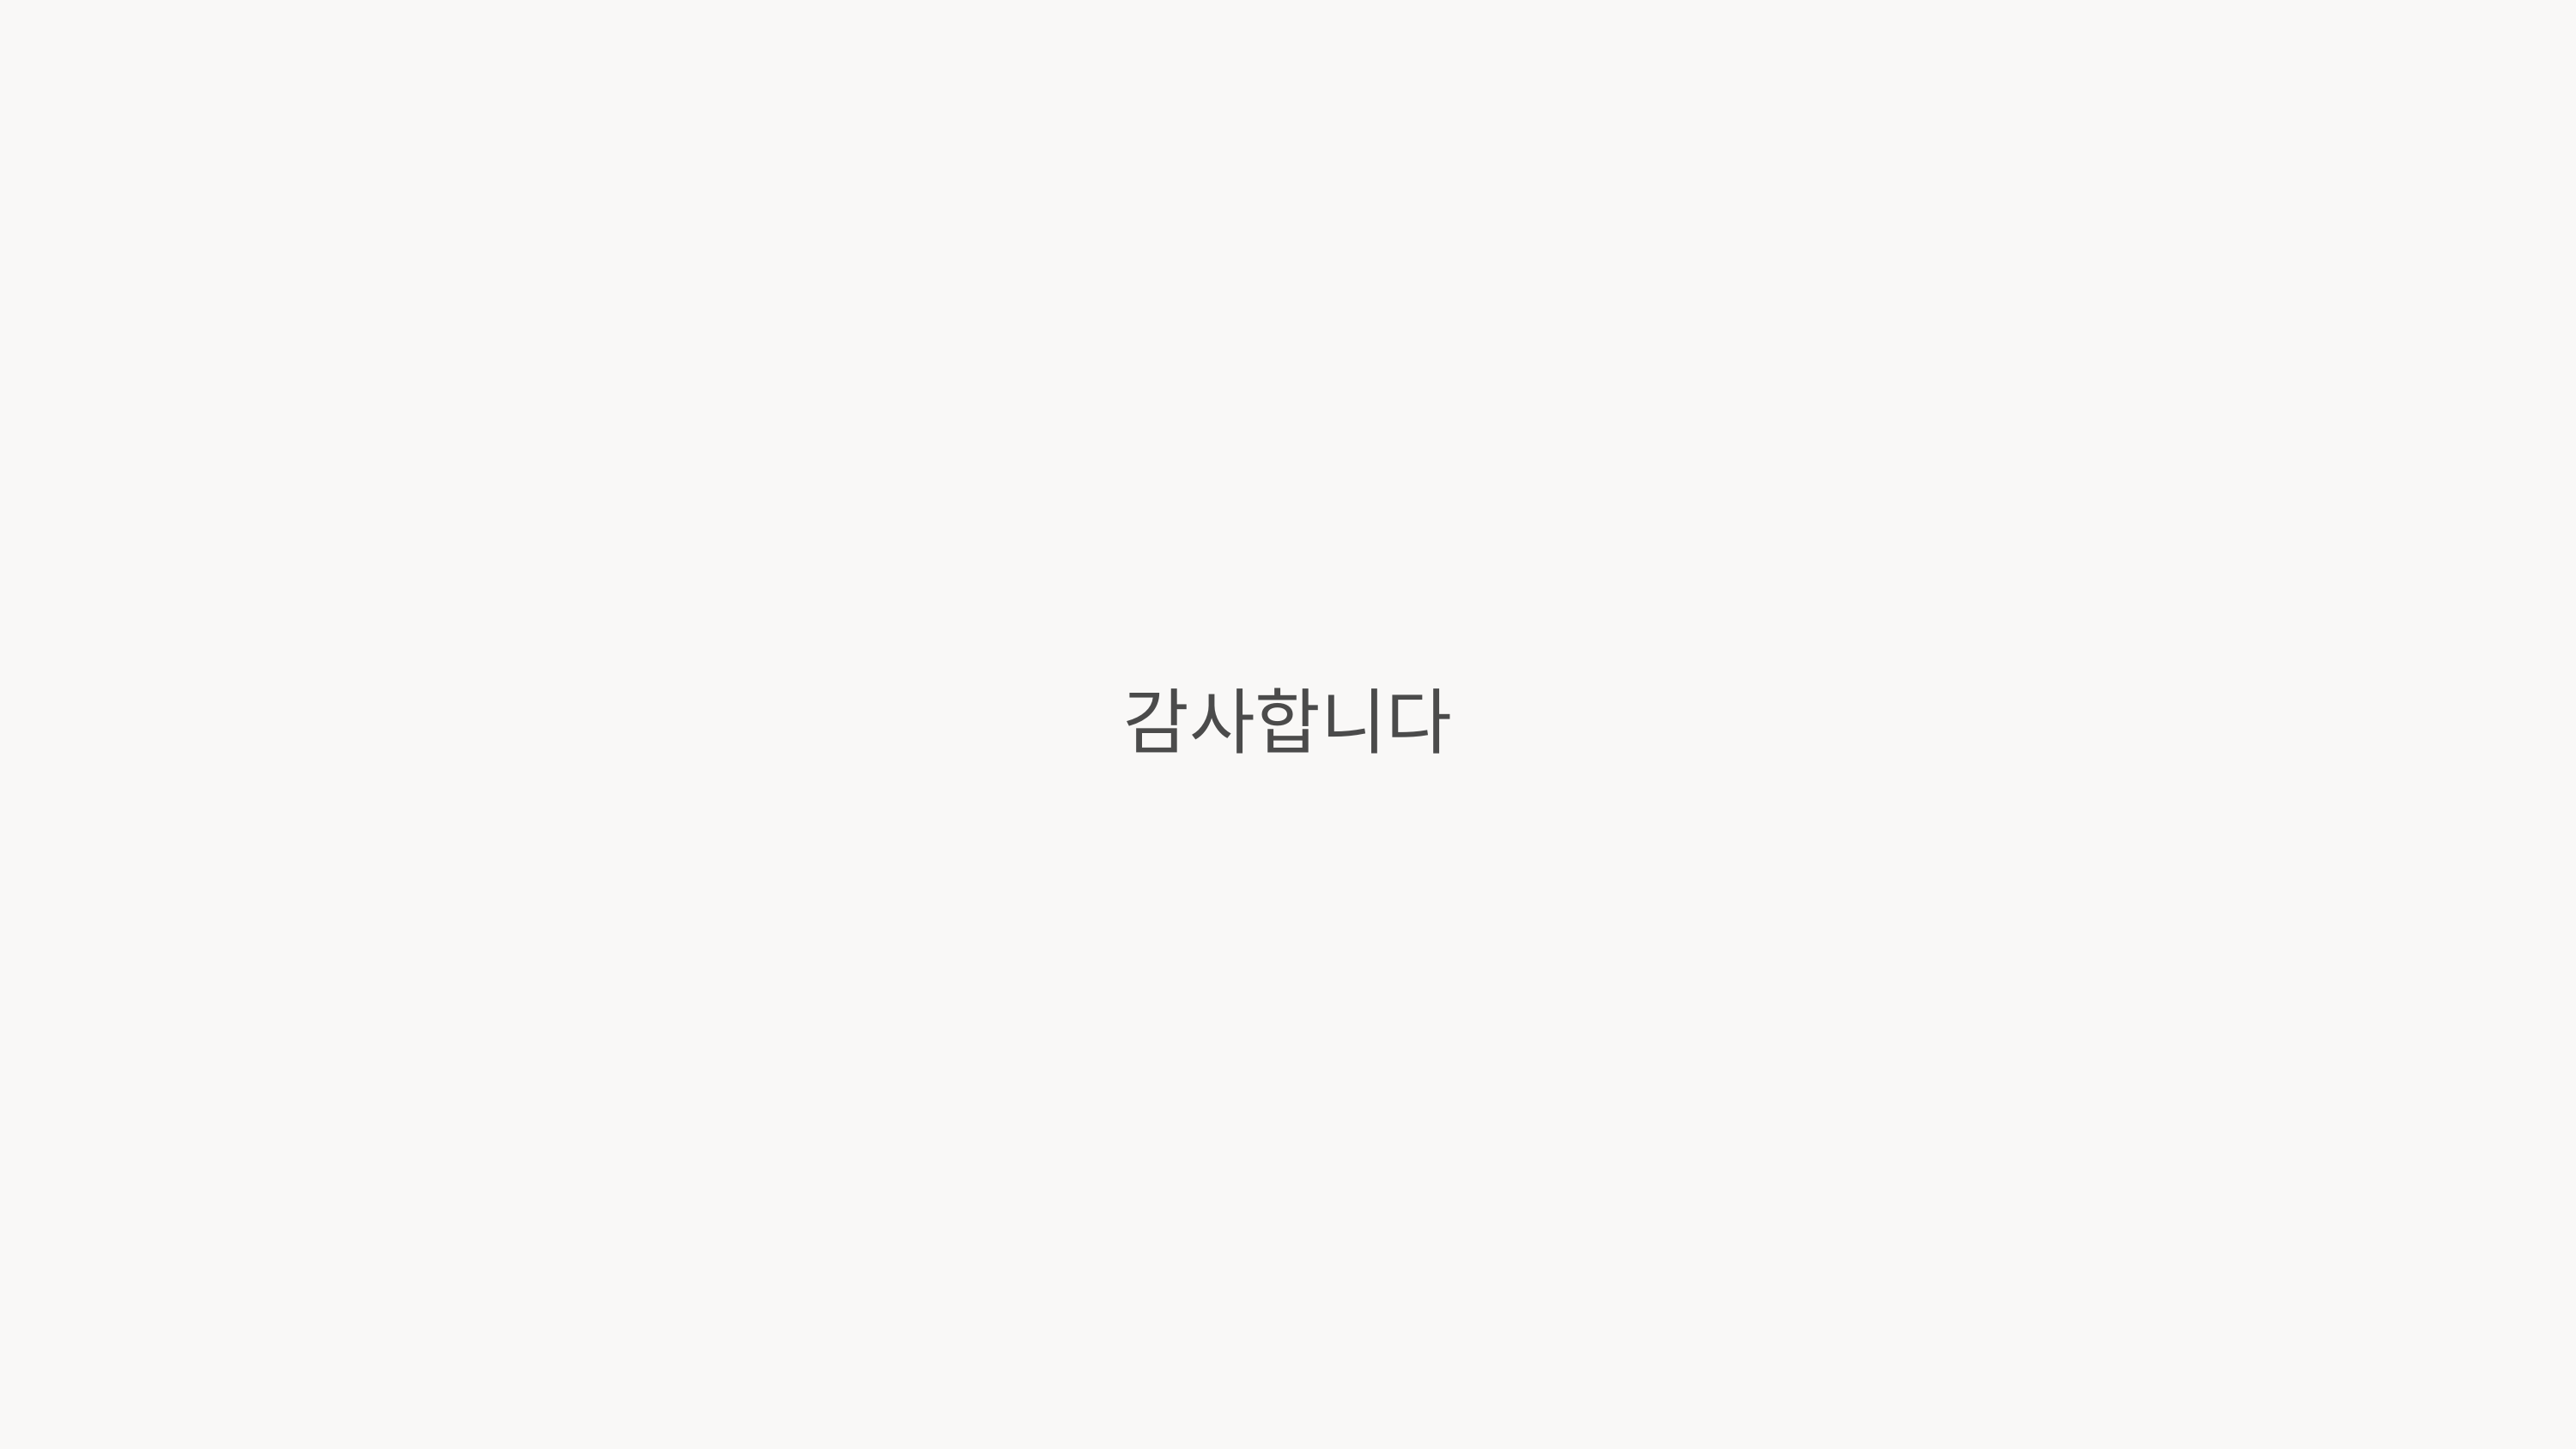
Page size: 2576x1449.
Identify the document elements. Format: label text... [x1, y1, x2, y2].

text_box 감사합니다 [667, 633, 1909, 815]
